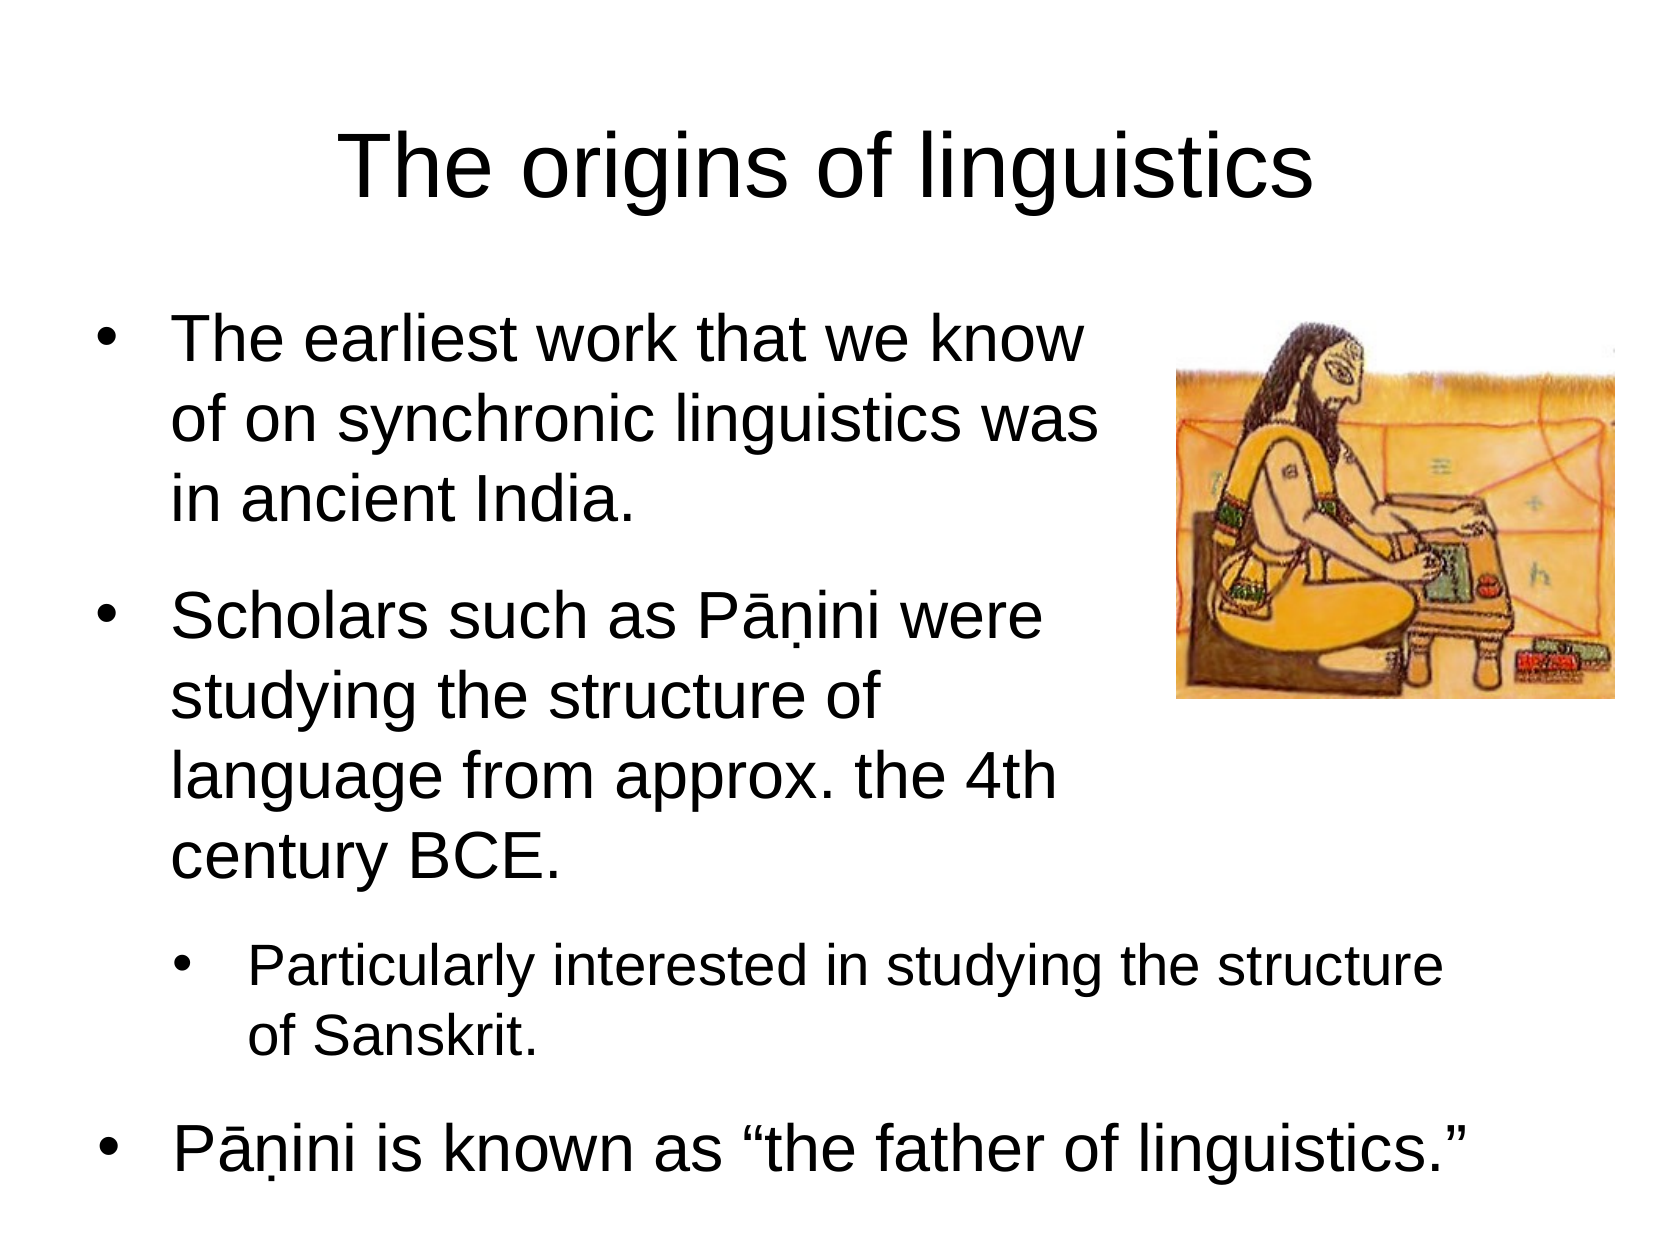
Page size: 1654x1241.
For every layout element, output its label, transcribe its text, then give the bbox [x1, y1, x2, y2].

picture [1176, 320, 1615, 699]
text_box The origins of linguistics [82, 57, 1571, 265]
text_box Particularly interested in studying the structure of Sanskrit. Pāṇini is known as “the father of linguistics.” [82, 920, 1508, 1193]
text_box The earliest work that we know of on synchronic linguistics was in ancient India. Scholars such as Pāṇini were studying the structure of language from approx. the 4th century BCE. [95, 294, 1120, 458]
